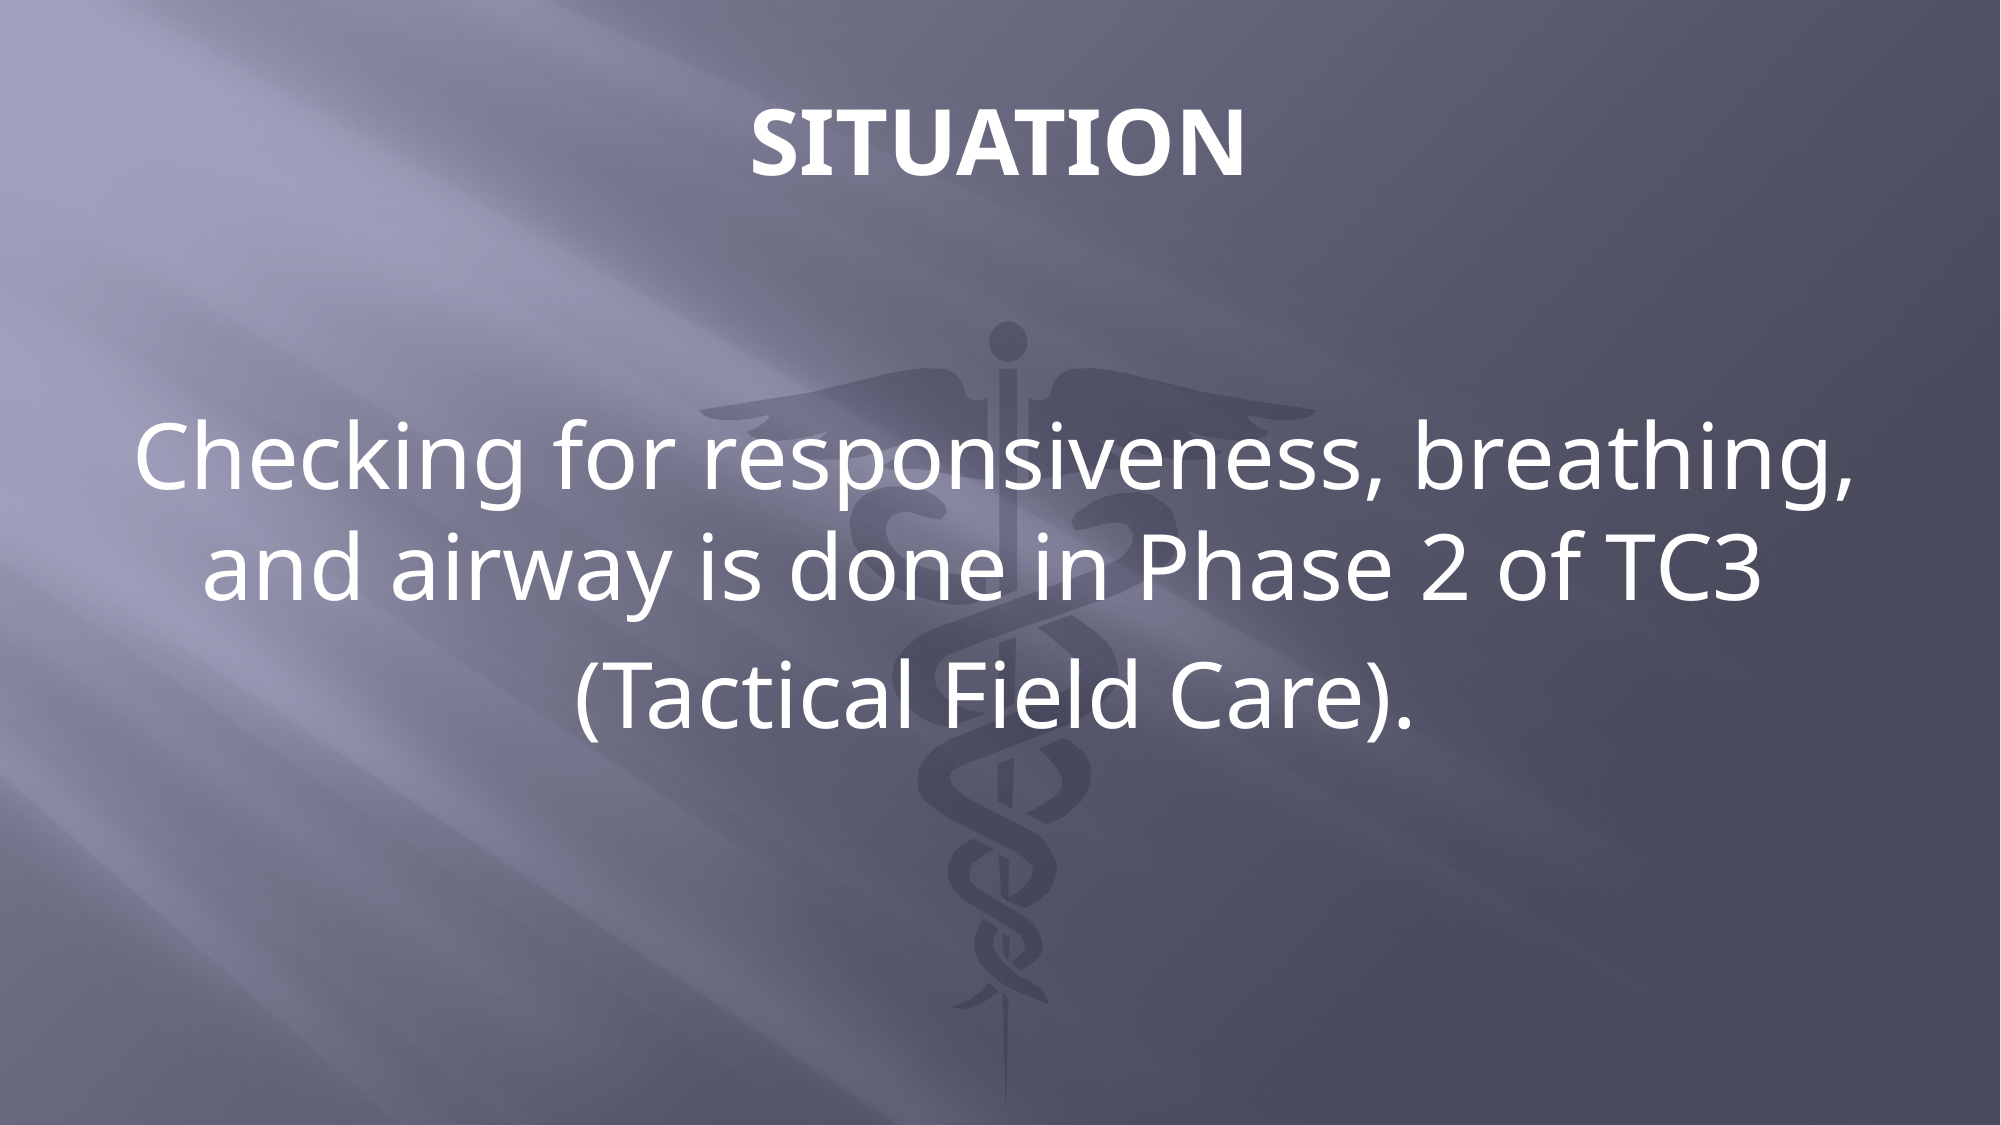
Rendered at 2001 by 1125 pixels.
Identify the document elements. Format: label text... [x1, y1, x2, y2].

list Checking for responsiveness, breathing, and airway is done in Phase 2 of TC3 (Tactical Field Care). [46, 262, 1947, 1035]
title SITUATION [99, 45, 1900, 233]
